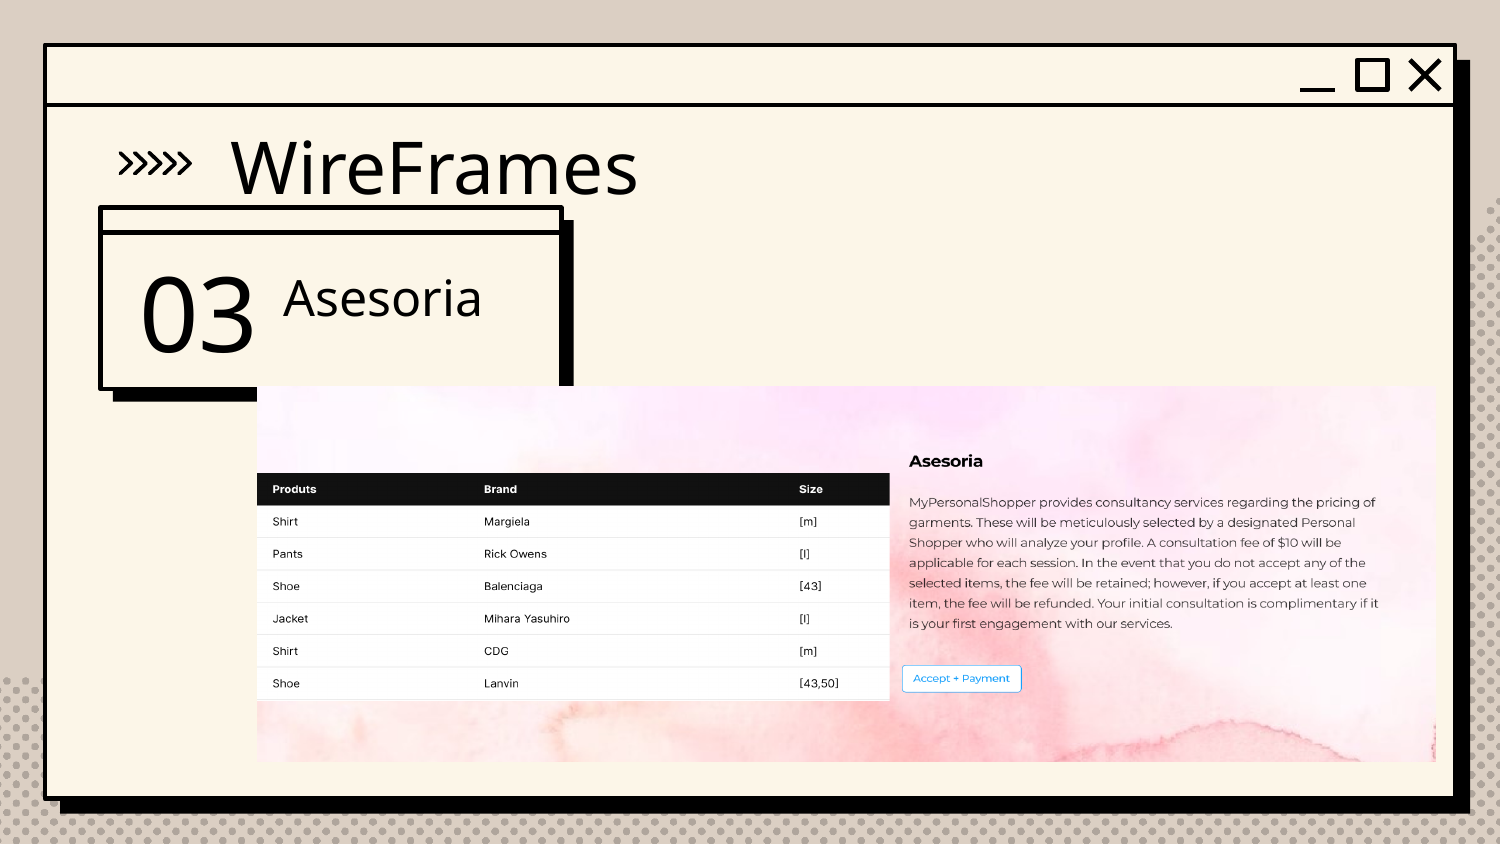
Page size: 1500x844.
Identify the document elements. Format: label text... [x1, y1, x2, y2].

text_box [118, 151, 134, 175]
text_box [100, 207, 574, 402]
text_box [177, 151, 192, 175]
title WireFrames [0, 106, 943, 220]
text_box [133, 151, 148, 175]
text_box [147, 150, 163, 175]
picture [256, 385, 1437, 763]
text_box [162, 151, 177, 175]
